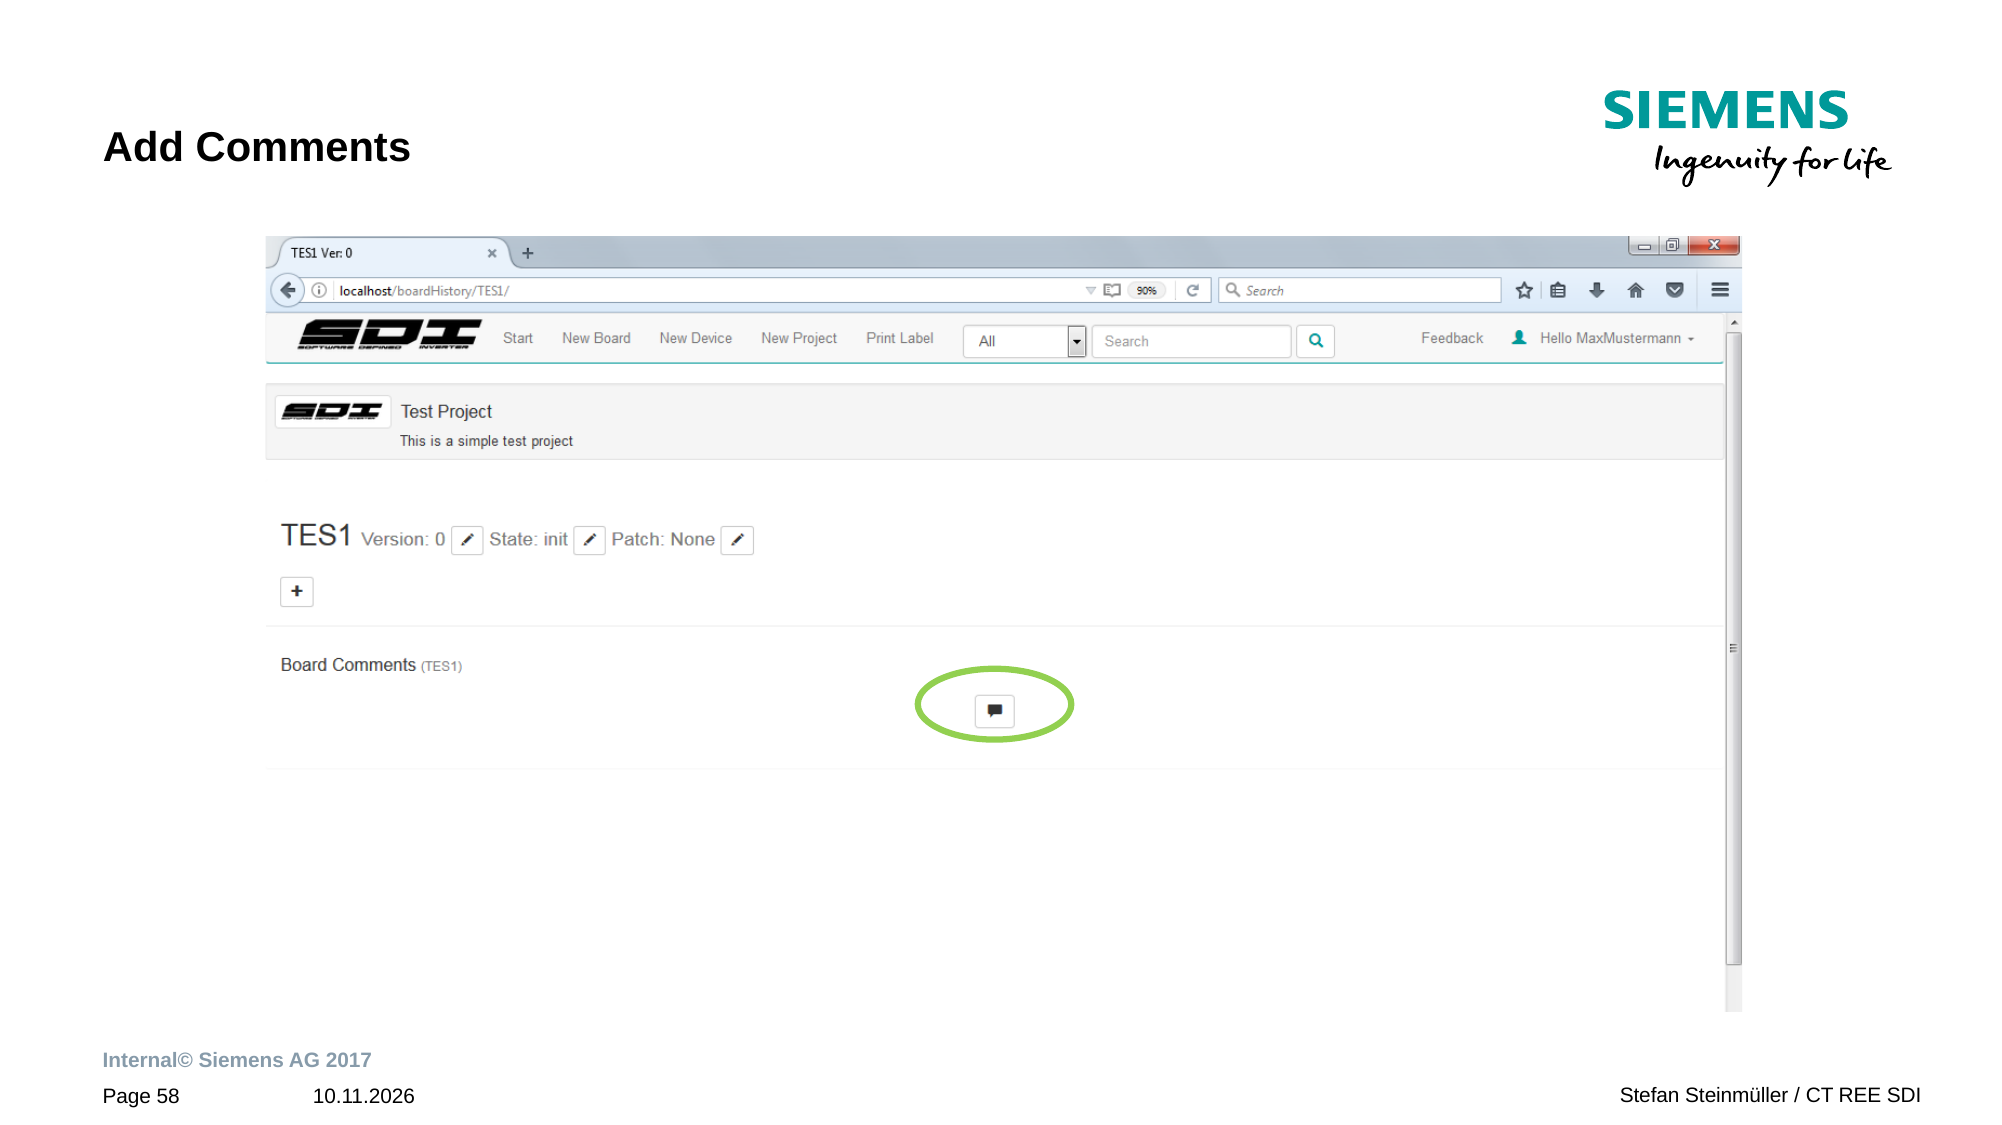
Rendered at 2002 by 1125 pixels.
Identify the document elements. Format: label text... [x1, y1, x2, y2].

slide_number Page 58 [0, 1082, 290, 1125]
footer Stefan Steinmüller / CT REE SDI [621, 1082, 2001, 1125]
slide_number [290, 1082, 621, 1125]
picture [0, 231, 2001, 1012]
title Add Comments [102, 68, 1450, 209]
